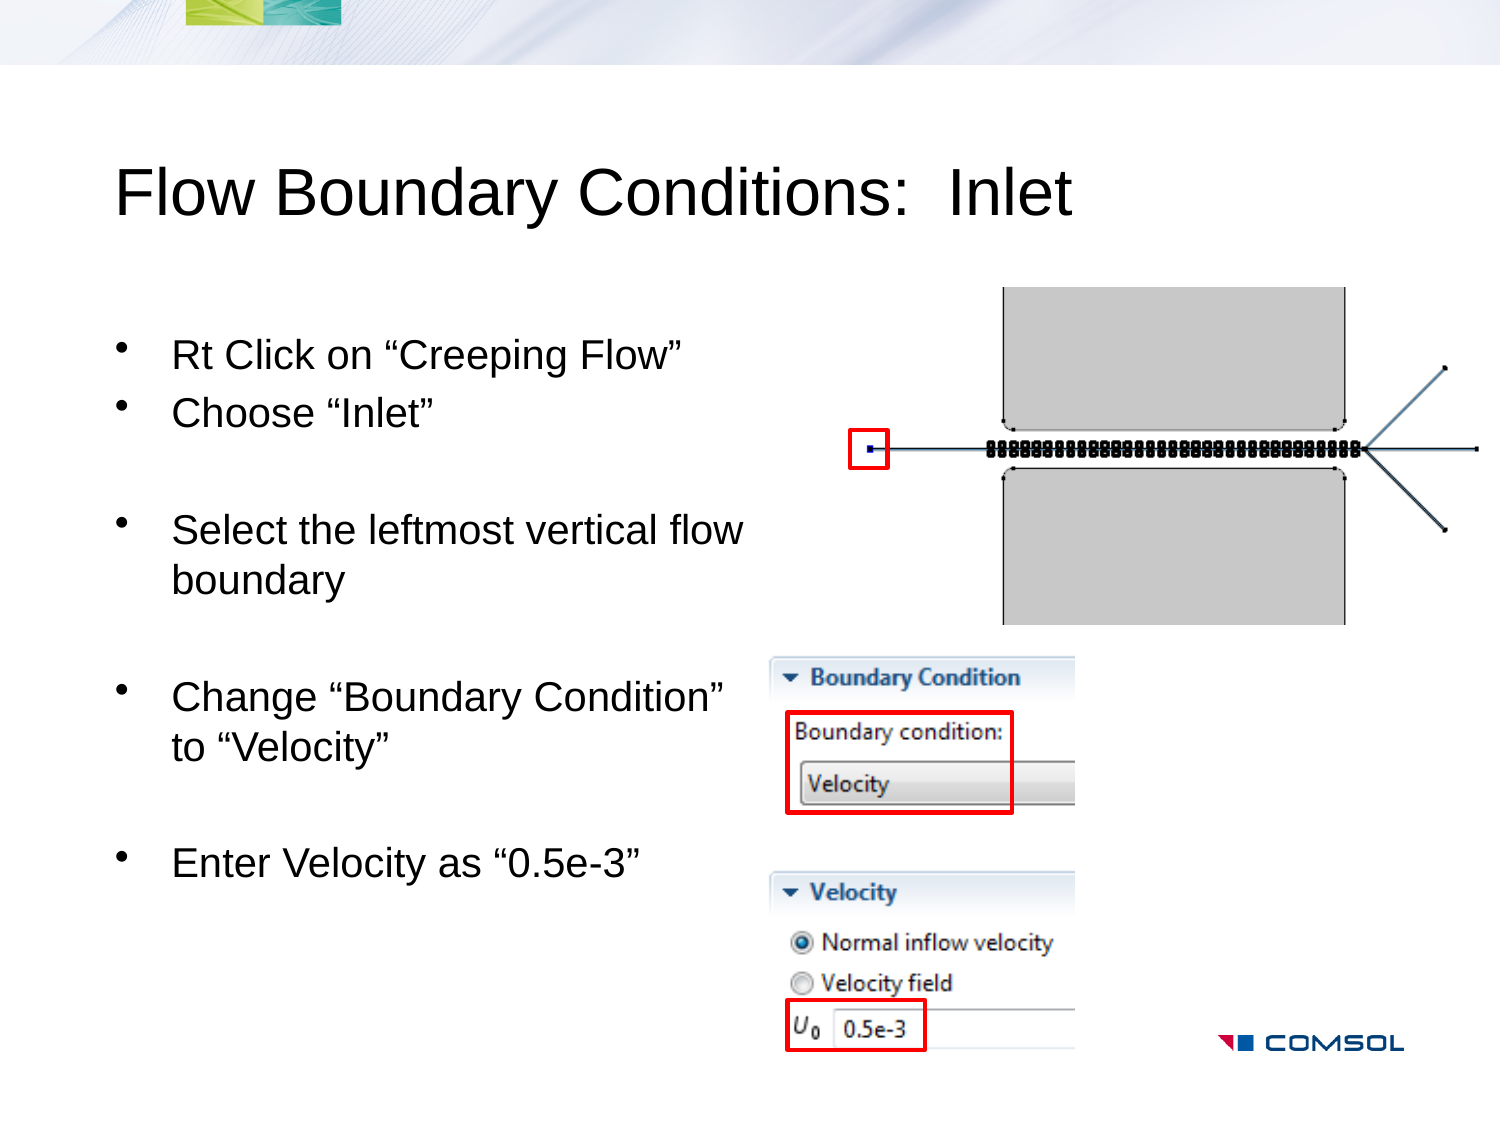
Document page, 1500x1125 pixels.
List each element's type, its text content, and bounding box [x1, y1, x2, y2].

picture [0, 0, 1500, 1125]
title Flow Boundary Conditions: Inlet [99, 102, 1425, 275]
list Rt Click on “Creeping Flow” Choose “Inlet” Select the leftmost vertical flow boundary Change “Boundary Condition” to “Velocity” Enter Velocity as “0.5e-3” [99, 320, 775, 1000]
